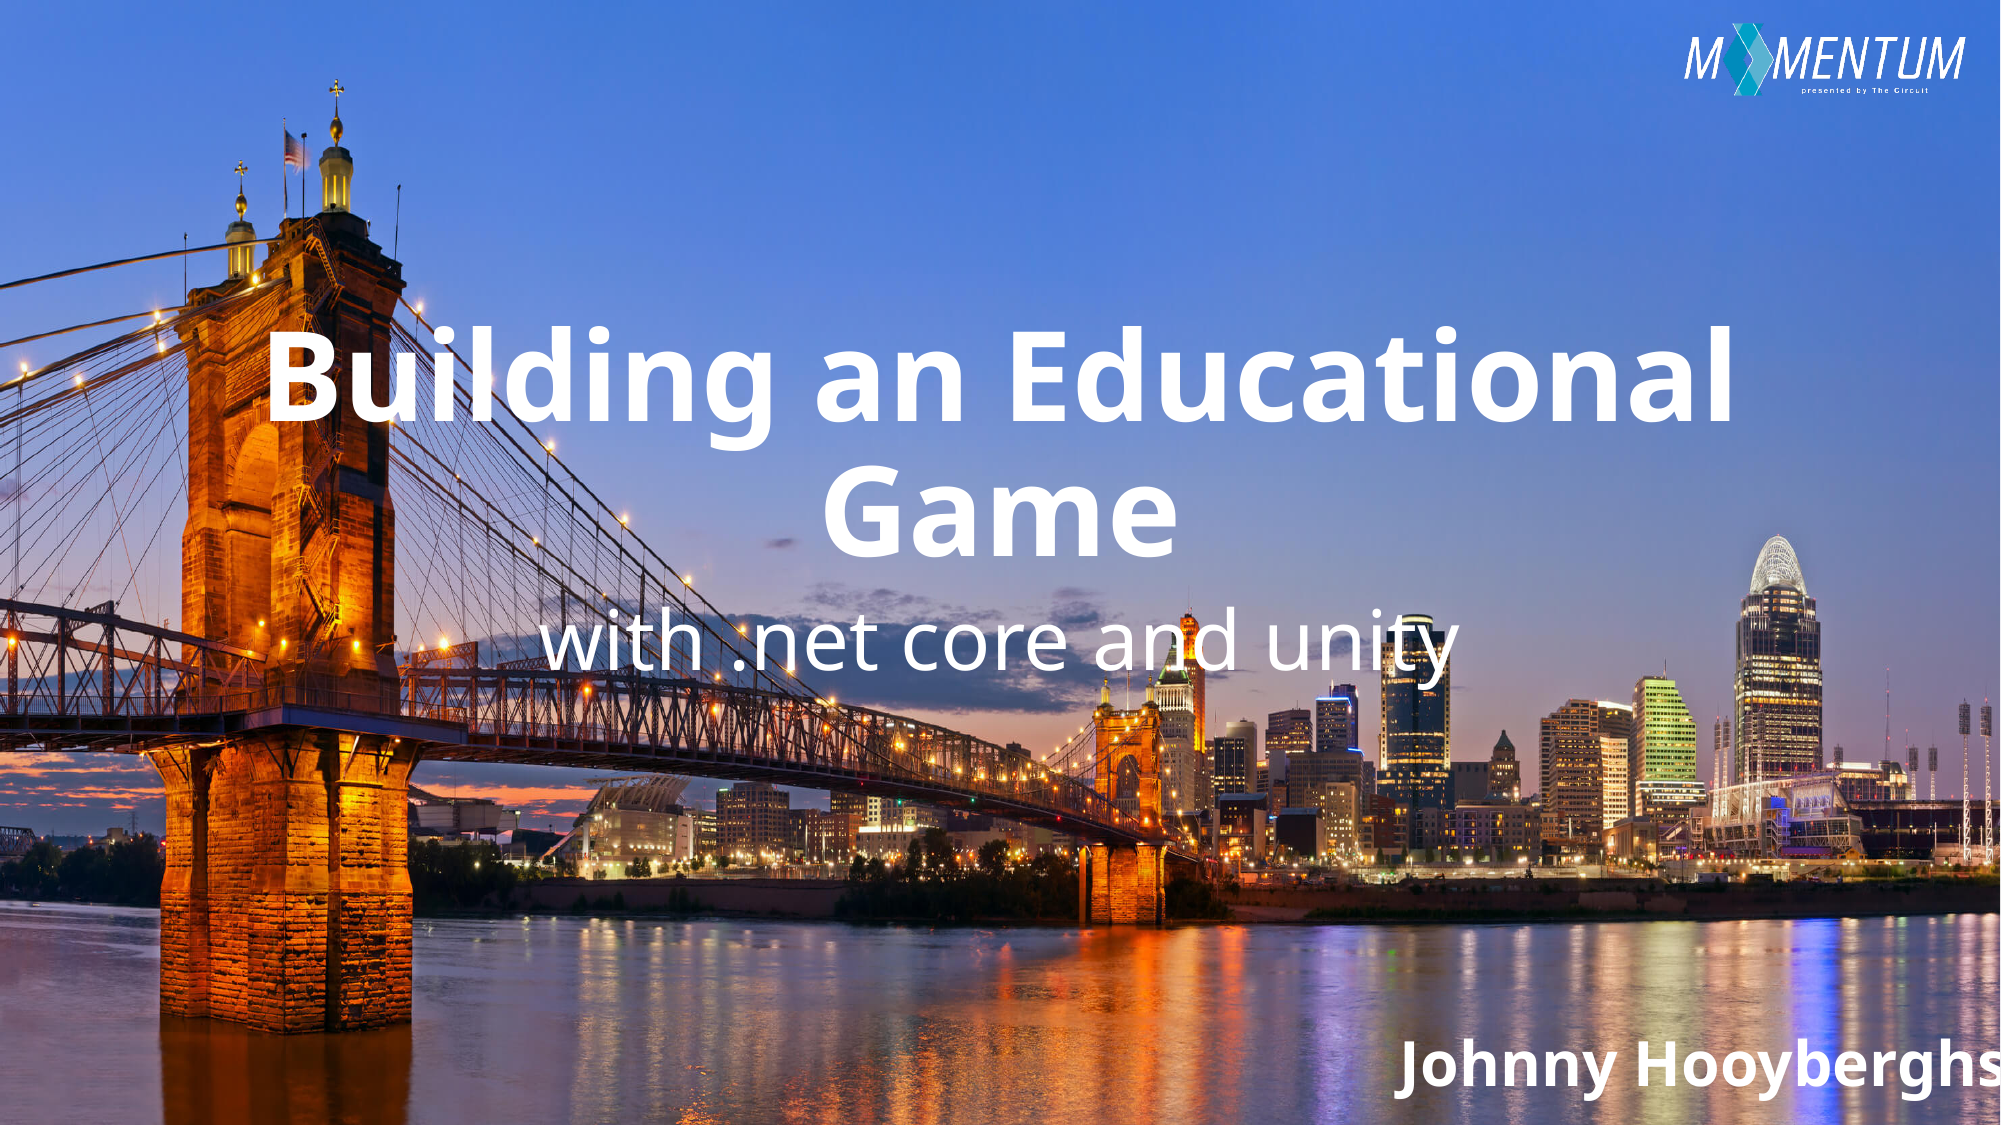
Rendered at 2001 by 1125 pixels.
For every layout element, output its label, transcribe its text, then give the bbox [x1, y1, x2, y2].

subtitle with .net core and unity [249, 590, 1750, 863]
picture [0, 0, 2001, 1125]
title Building an Educational Game [164, 184, 1836, 591]
text_box Johnny Hooyberghs [1385, 1016, 2000, 1107]
